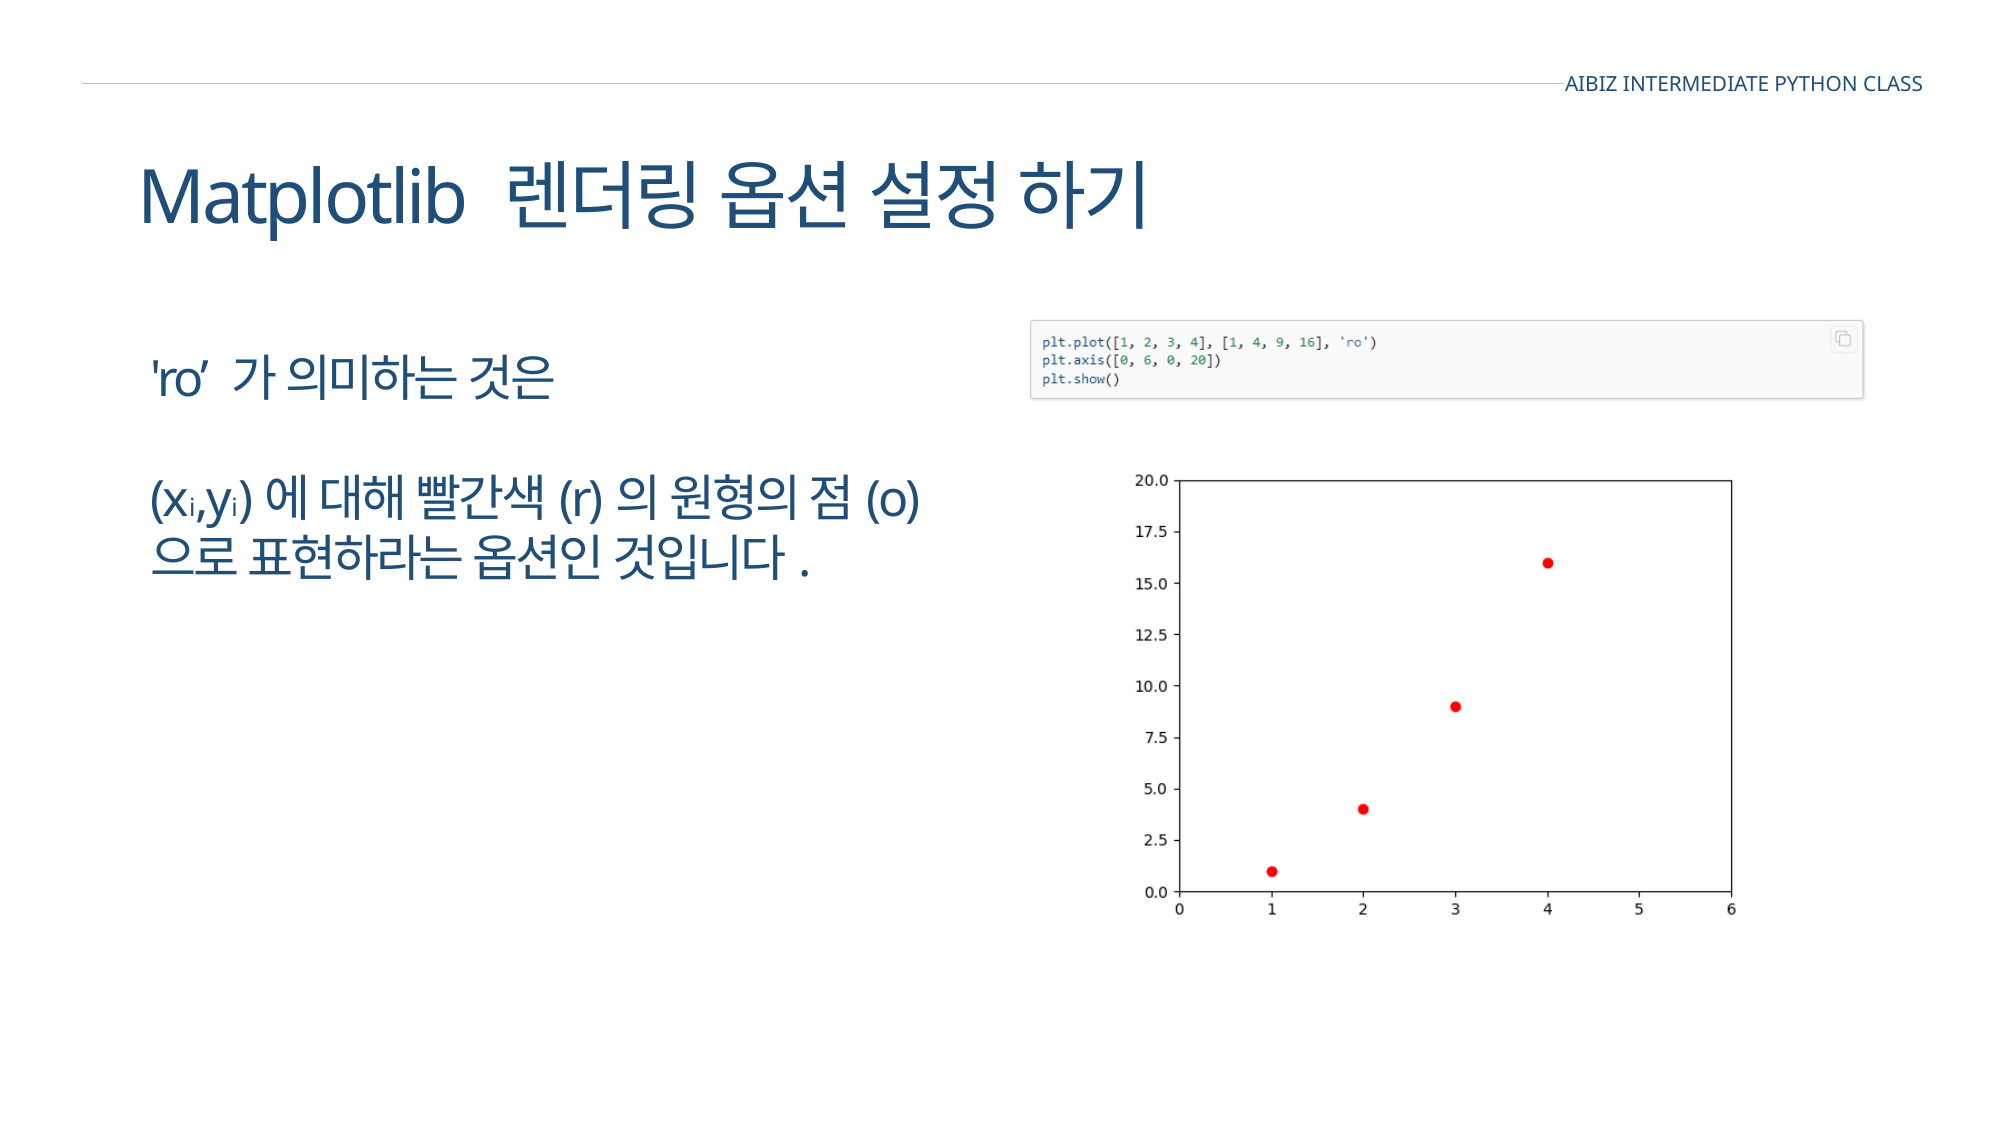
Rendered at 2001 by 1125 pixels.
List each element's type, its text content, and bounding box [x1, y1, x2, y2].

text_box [81, 63, 1939, 104]
text_box 'ro’ 가 의미하는 것은 (xi,yi)에 대해 빨간색(r)의 원형의 점(o) 으로 표현하라는 옵션인 것입니다. [136, 338, 1019, 594]
text_box Matplotlib 렌더링 옵션 설정 하기 [122, 140, 1168, 246]
picture [1019, 311, 1878, 938]
